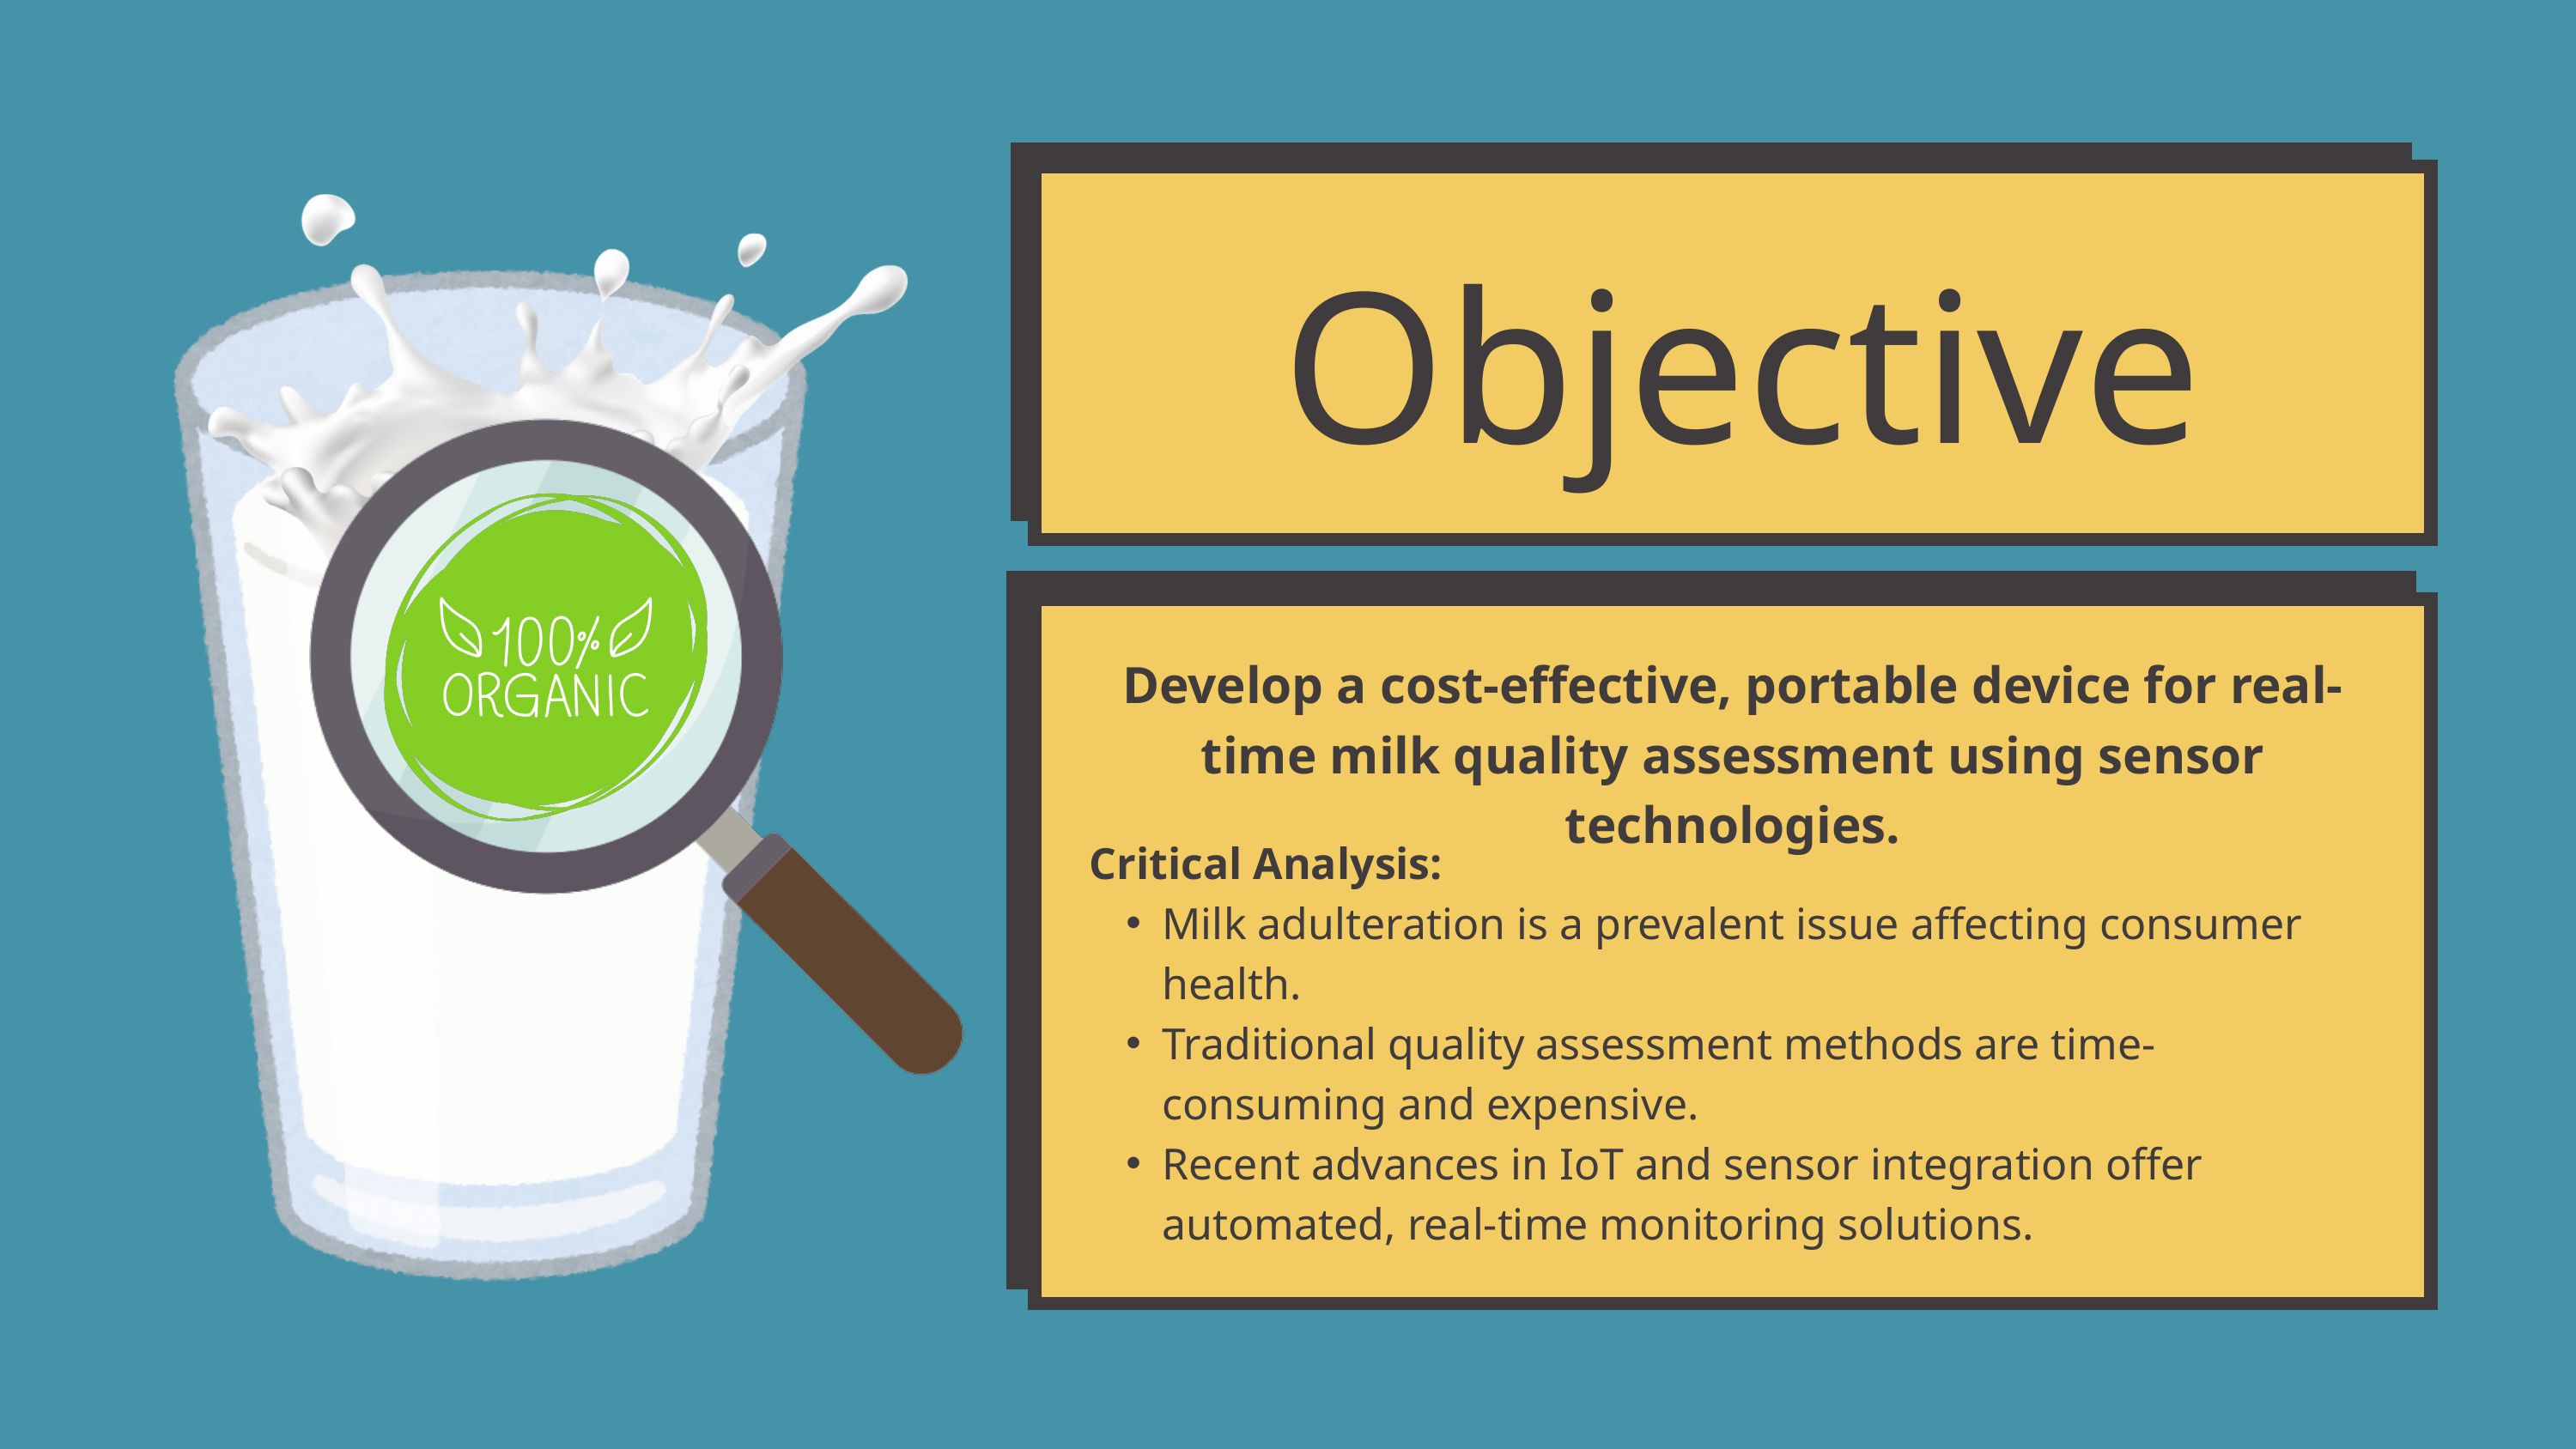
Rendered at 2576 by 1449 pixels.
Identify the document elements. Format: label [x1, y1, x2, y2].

text_box [362, 478, 729, 826]
text_box [286, 397, 968, 1078]
text_box [171, 269, 811, 1282]
text_box [1012, 577, 2410, 1282]
text_box [1034, 166, 2432, 540]
text_box [208, 194, 908, 599]
text_box [1012, 144, 2410, 518]
text_box [1034, 598, 2432, 1304]
